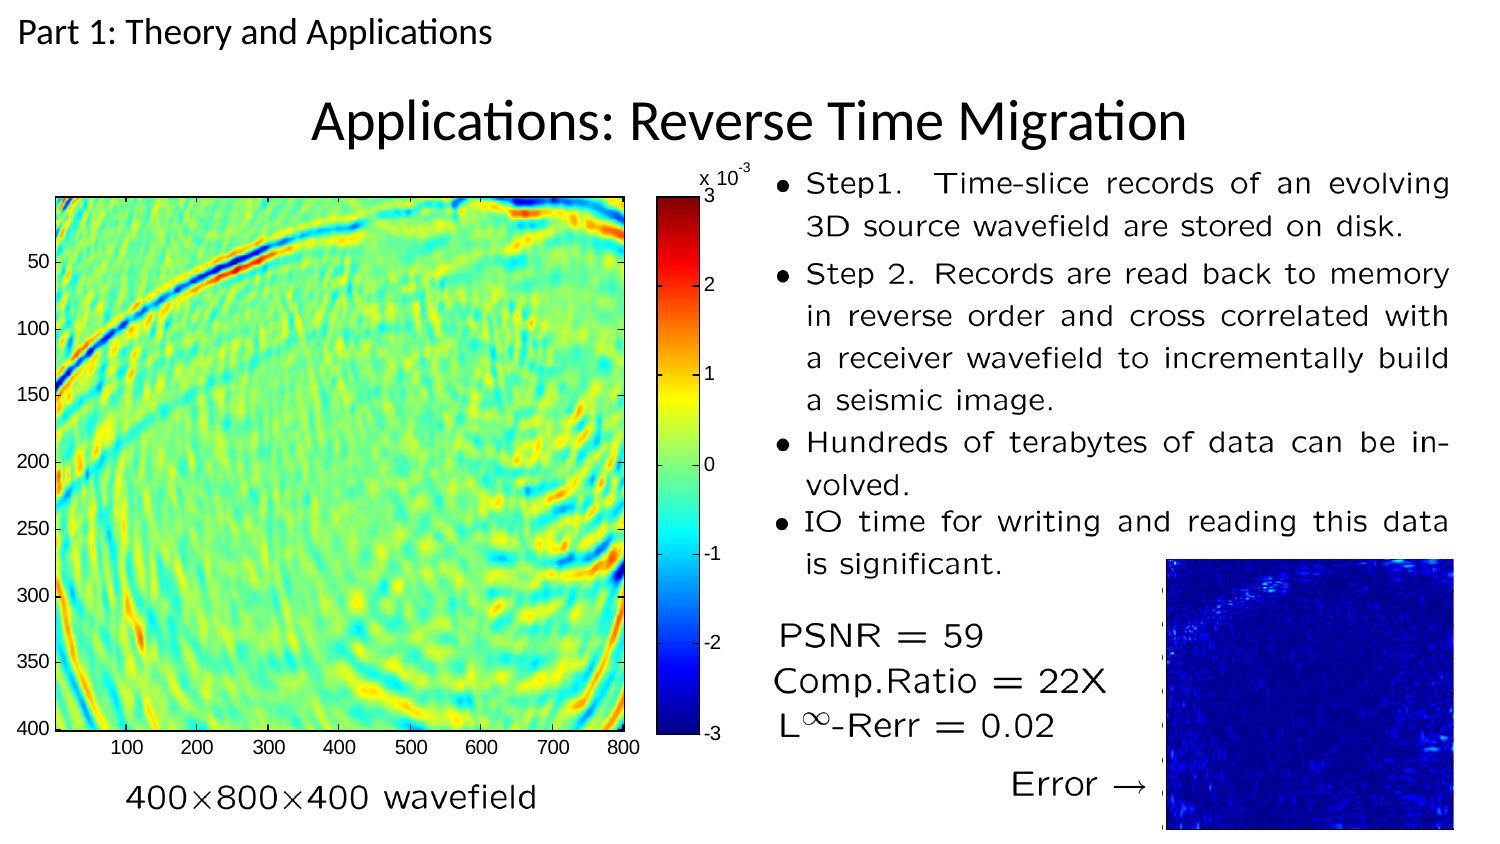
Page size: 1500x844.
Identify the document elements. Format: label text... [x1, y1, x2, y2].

text_box Applications: Reverse Time Migration [74, 74, 1425, 163]
picture [1162, 559, 1454, 831]
picture [12, 146, 764, 768]
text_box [774, 171, 1451, 579]
picture [1012, 771, 1146, 796]
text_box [774, 621, 1106, 740]
picture [125, 784, 535, 810]
text_box Part 1: Theory and Applications [2, 0, 509, 60]
